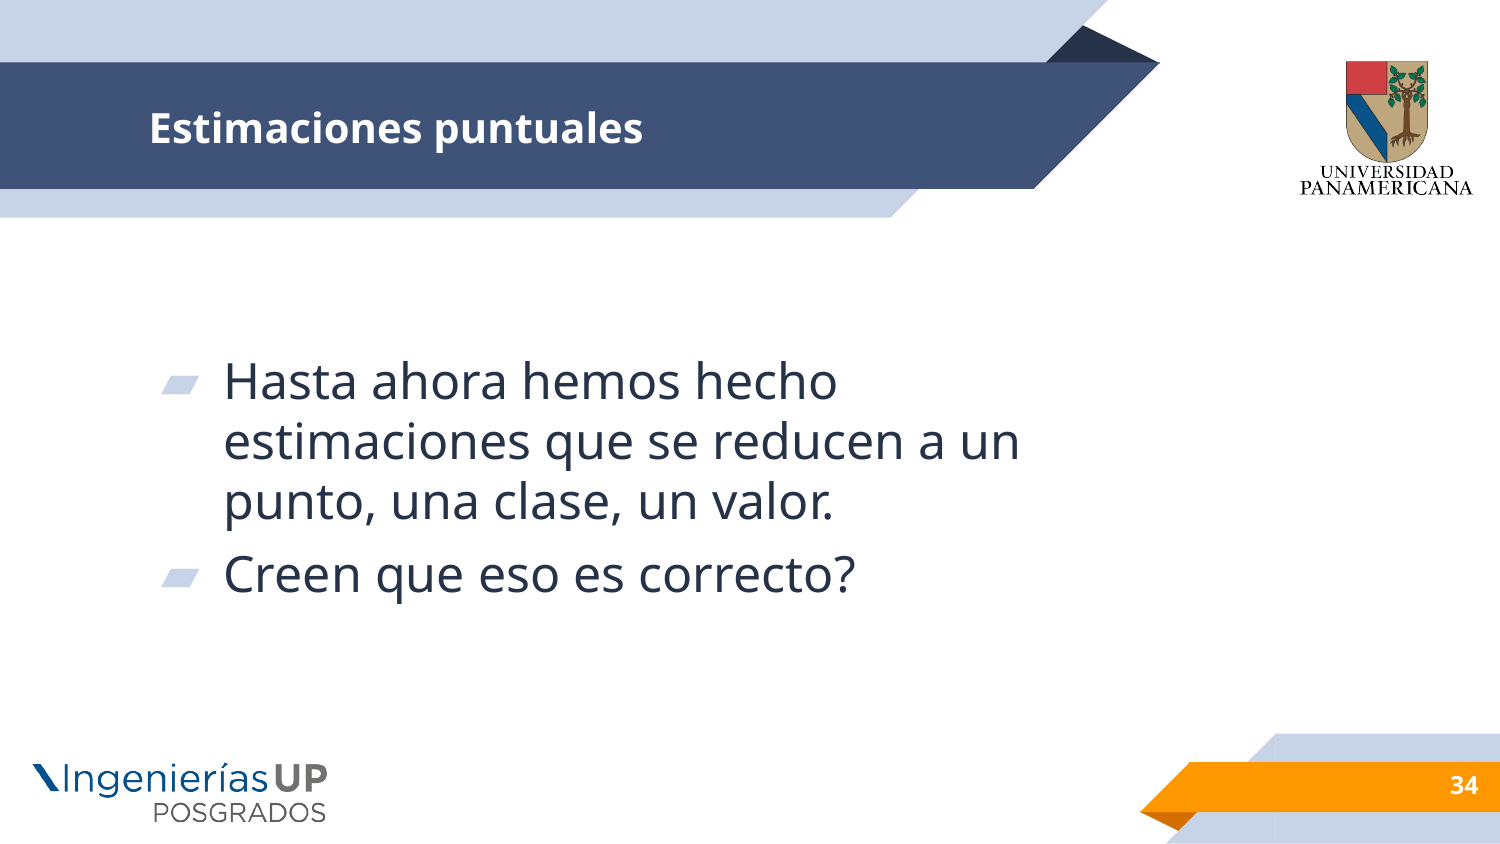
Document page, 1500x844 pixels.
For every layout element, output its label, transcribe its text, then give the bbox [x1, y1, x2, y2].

picture [15, 737, 344, 844]
list Hasta ahora hemos hecho estimaciones que se reducen a un punto, una clase, un valor. Creen que eso es correcto? [133, 217, 1140, 734]
title Estimaciones puntuales [133, 64, 1035, 190]
slide_number 34 [1249, 760, 1494, 813]
picture [1286, 44, 1490, 210]
